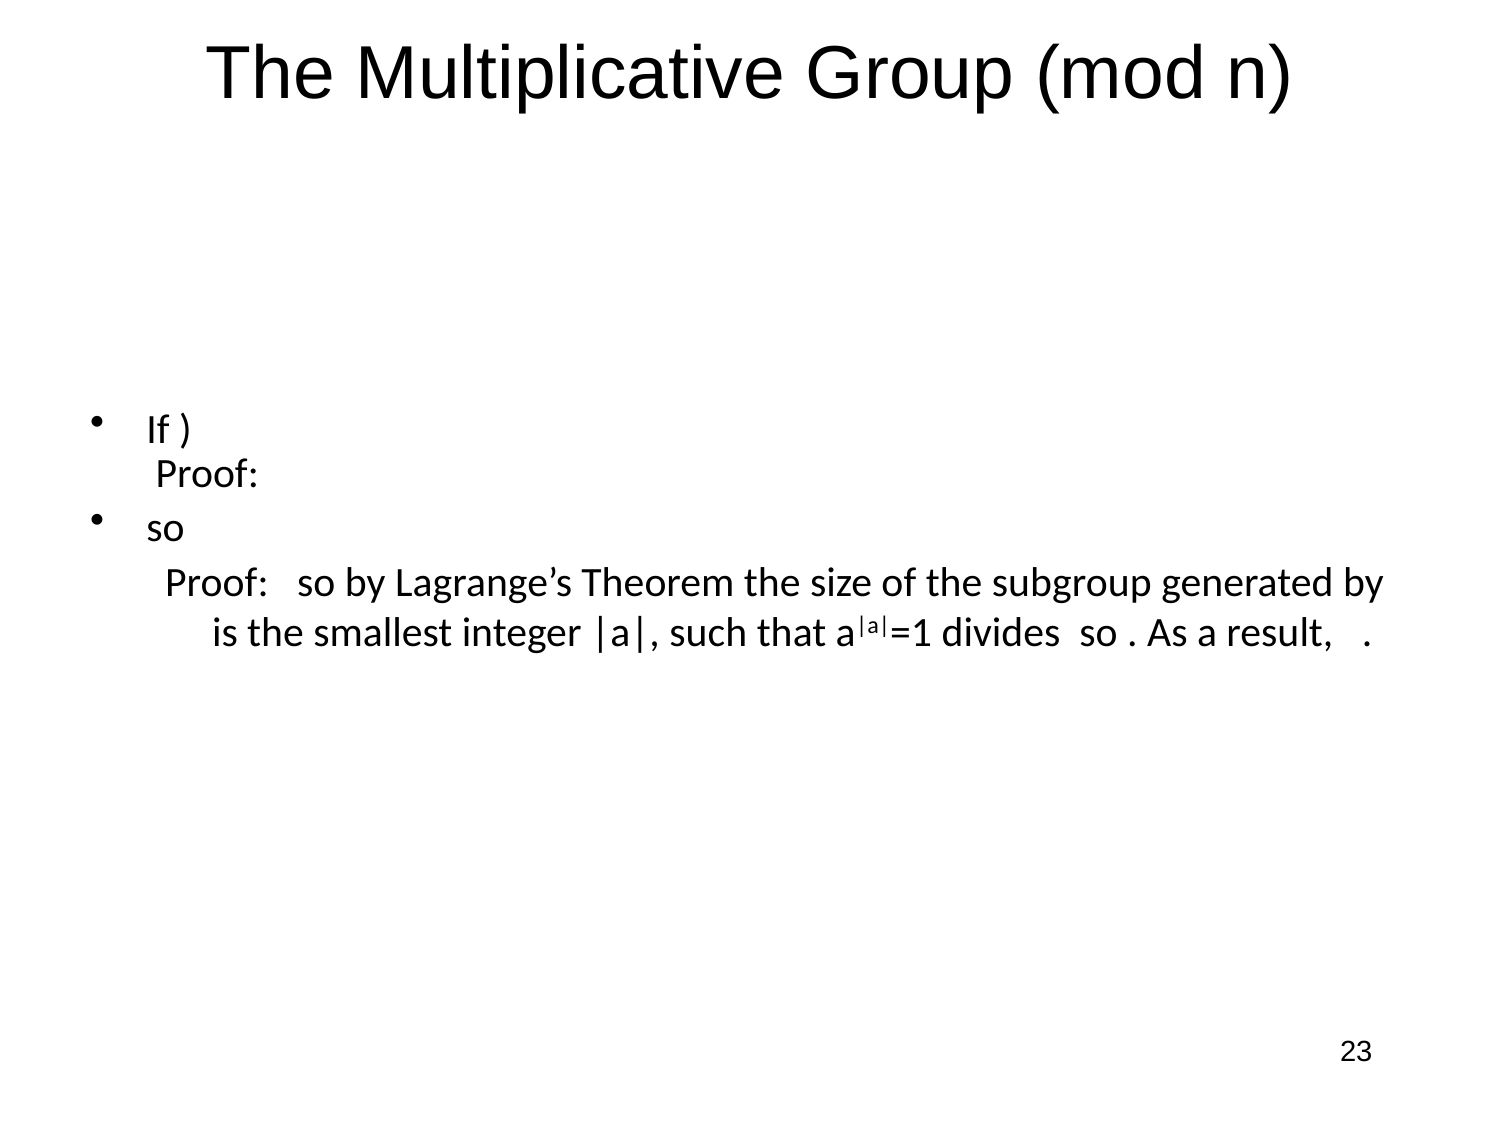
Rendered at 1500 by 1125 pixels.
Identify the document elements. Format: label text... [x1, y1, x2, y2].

title The Multiplicative Group (mod n) [112, 0, 1388, 138]
slide_number 23 [1074, 1024, 1388, 1101]
